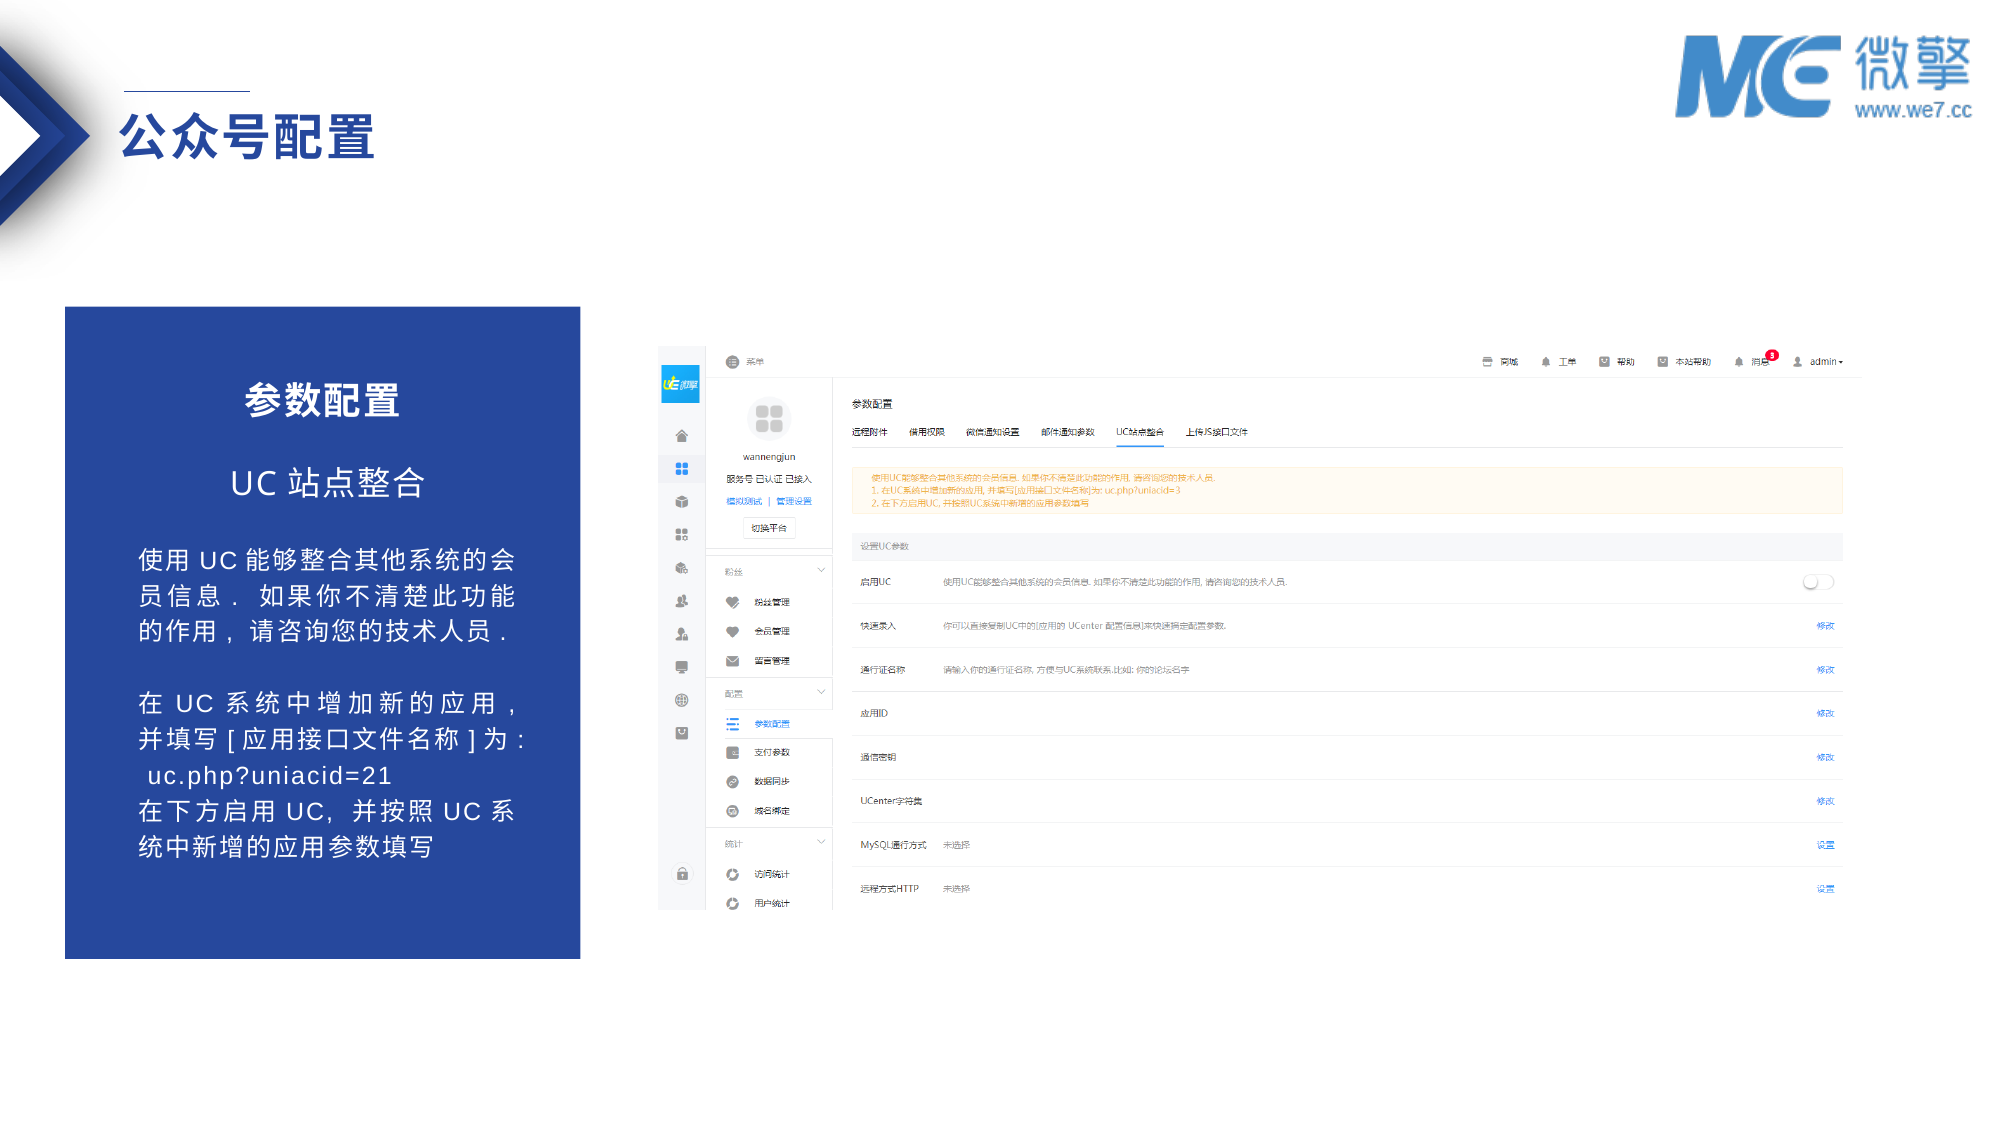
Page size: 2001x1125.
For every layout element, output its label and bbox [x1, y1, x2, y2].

text_box [0, 46, 91, 226]
picture [658, 346, 1862, 910]
text_box [101, 91, 393, 174]
text_box [64, 306, 581, 959]
picture [1649, 9, 1994, 146]
